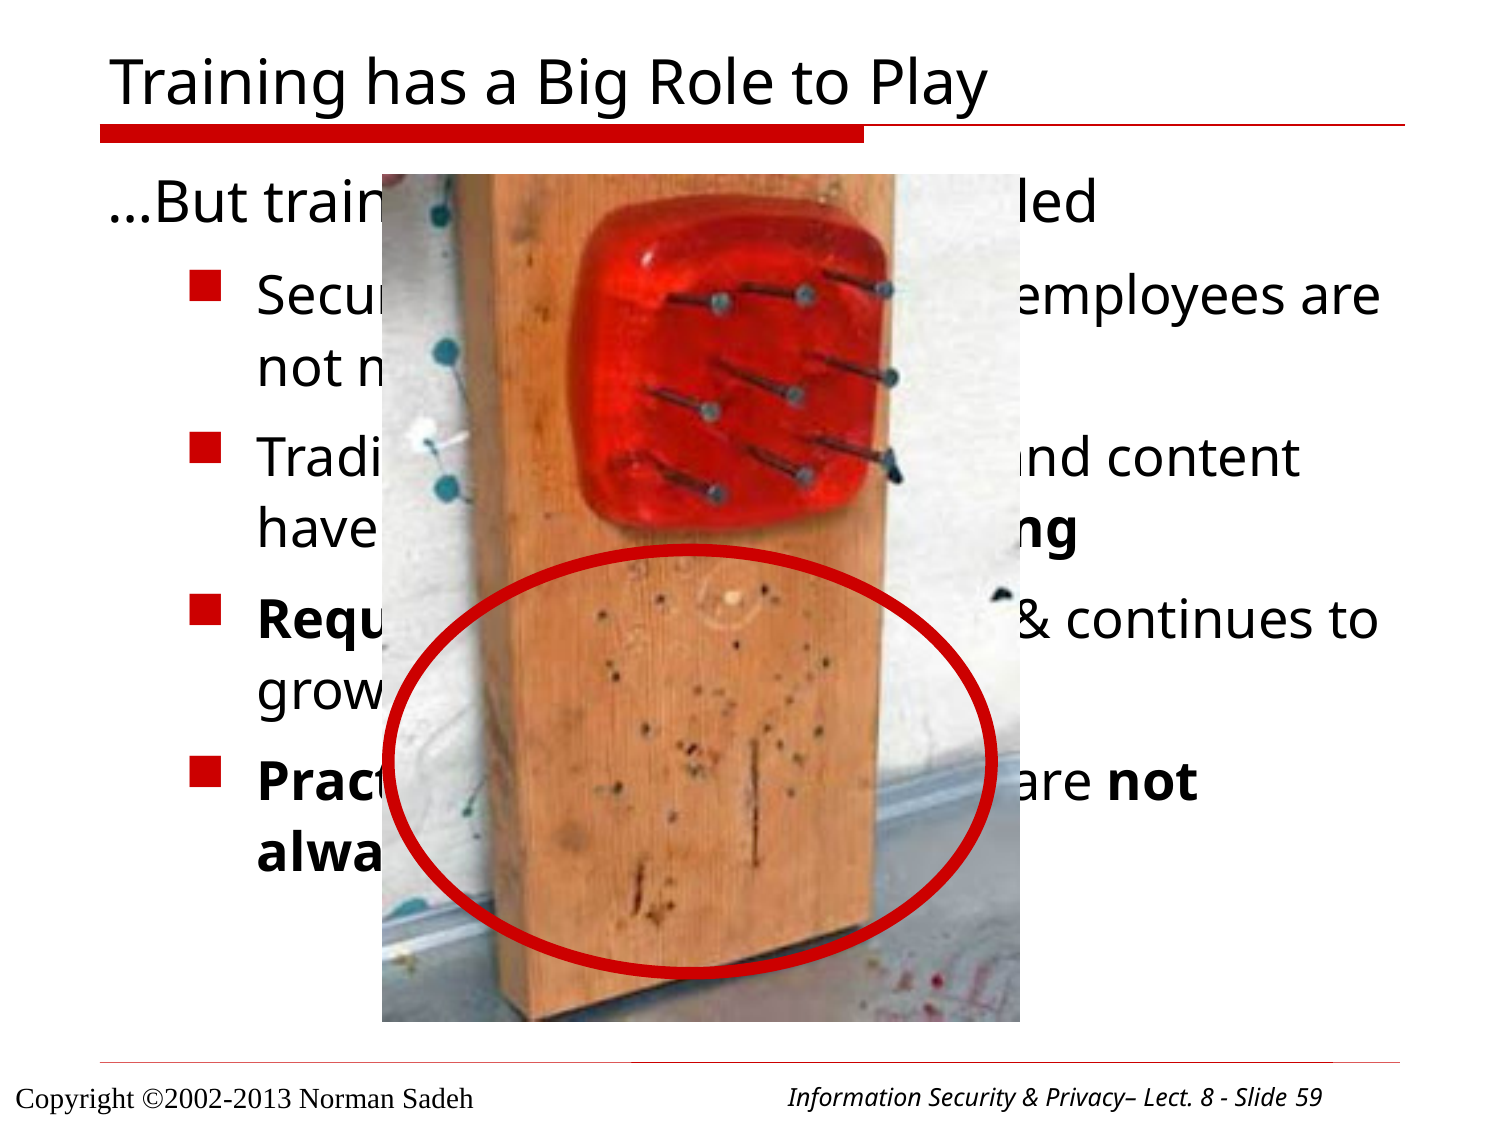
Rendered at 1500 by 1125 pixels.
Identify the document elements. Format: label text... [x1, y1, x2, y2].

title Training has a Big Role to Play [93, 24, 1407, 126]
list …But training has traditionally failed Security is a secondary task: employees are not motivated to learn Traditional delivery methods and content have not been very compelling Required knowledge is vast & continues to grow Practical strategies and tips are not always easy to articulate [92, 149, 1406, 988]
picture [381, 174, 1021, 1022]
